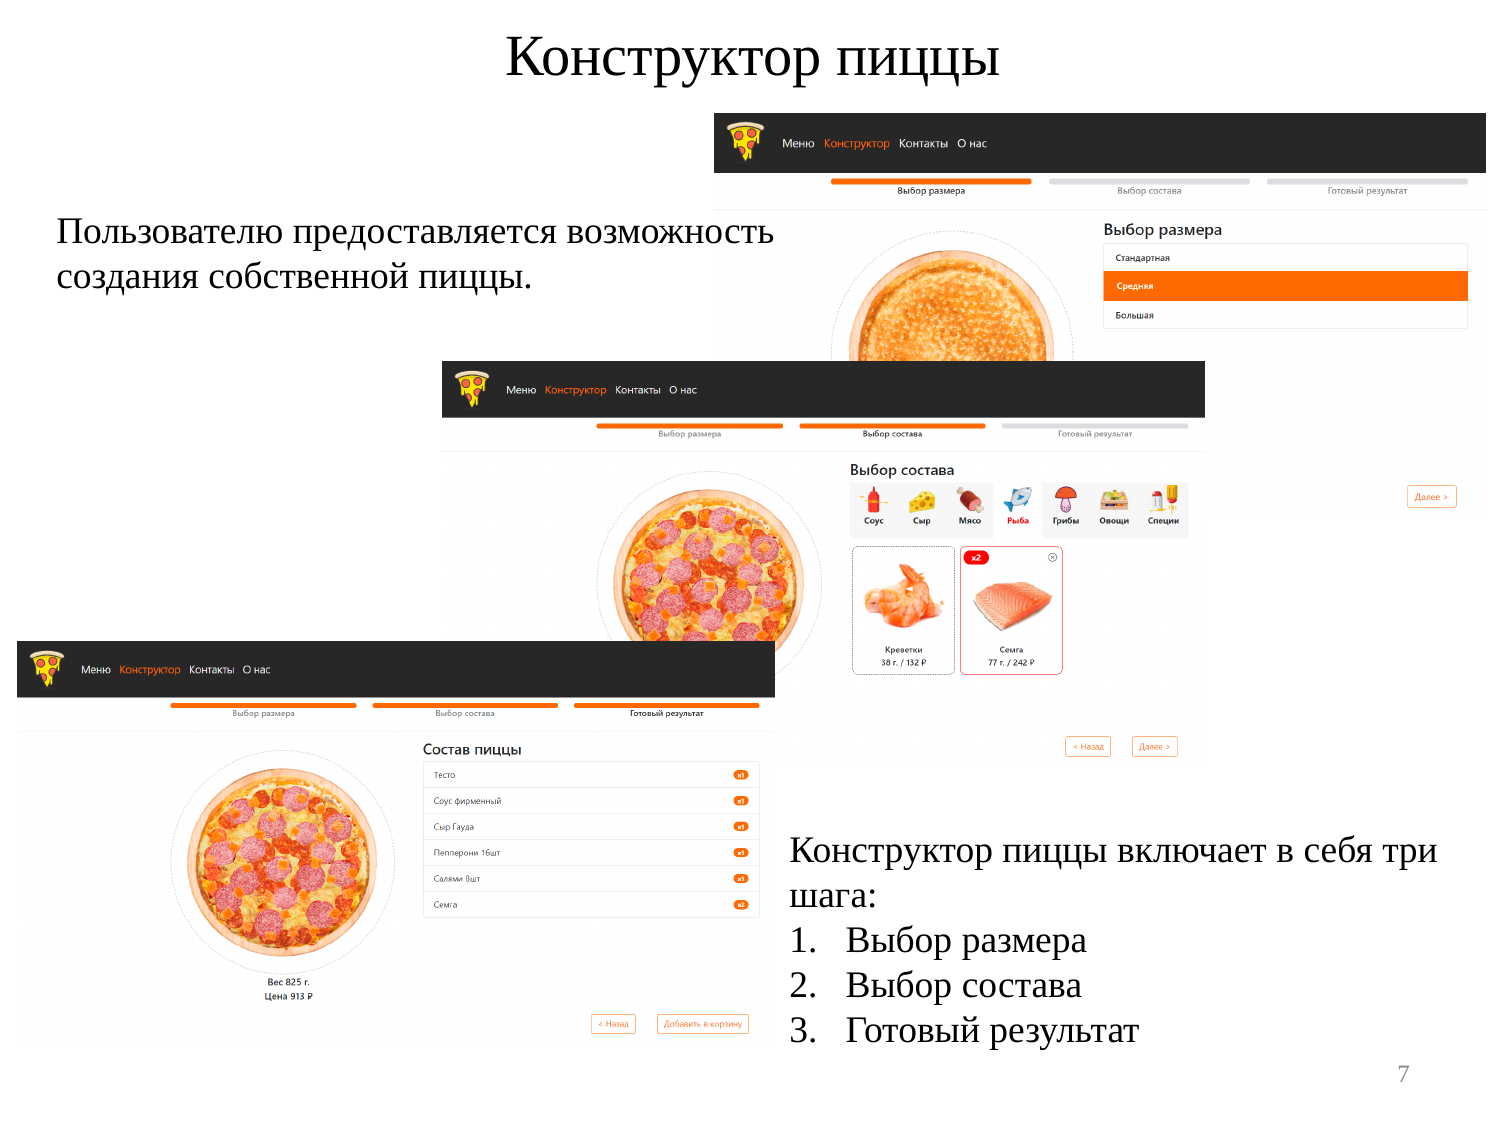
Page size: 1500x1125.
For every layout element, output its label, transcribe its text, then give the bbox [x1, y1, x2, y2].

text_box Конструктор пиццы [490, 9, 1021, 95]
picture [17, 113, 1486, 1043]
text_box Конструктор пиццы включает в себя три шага: Выбор размера Выбор состава Готовый результат [774, 817, 1500, 1103]
text_box Пользователю предоставляется возможность создания собственной пиццы. [41, 198, 709, 349]
